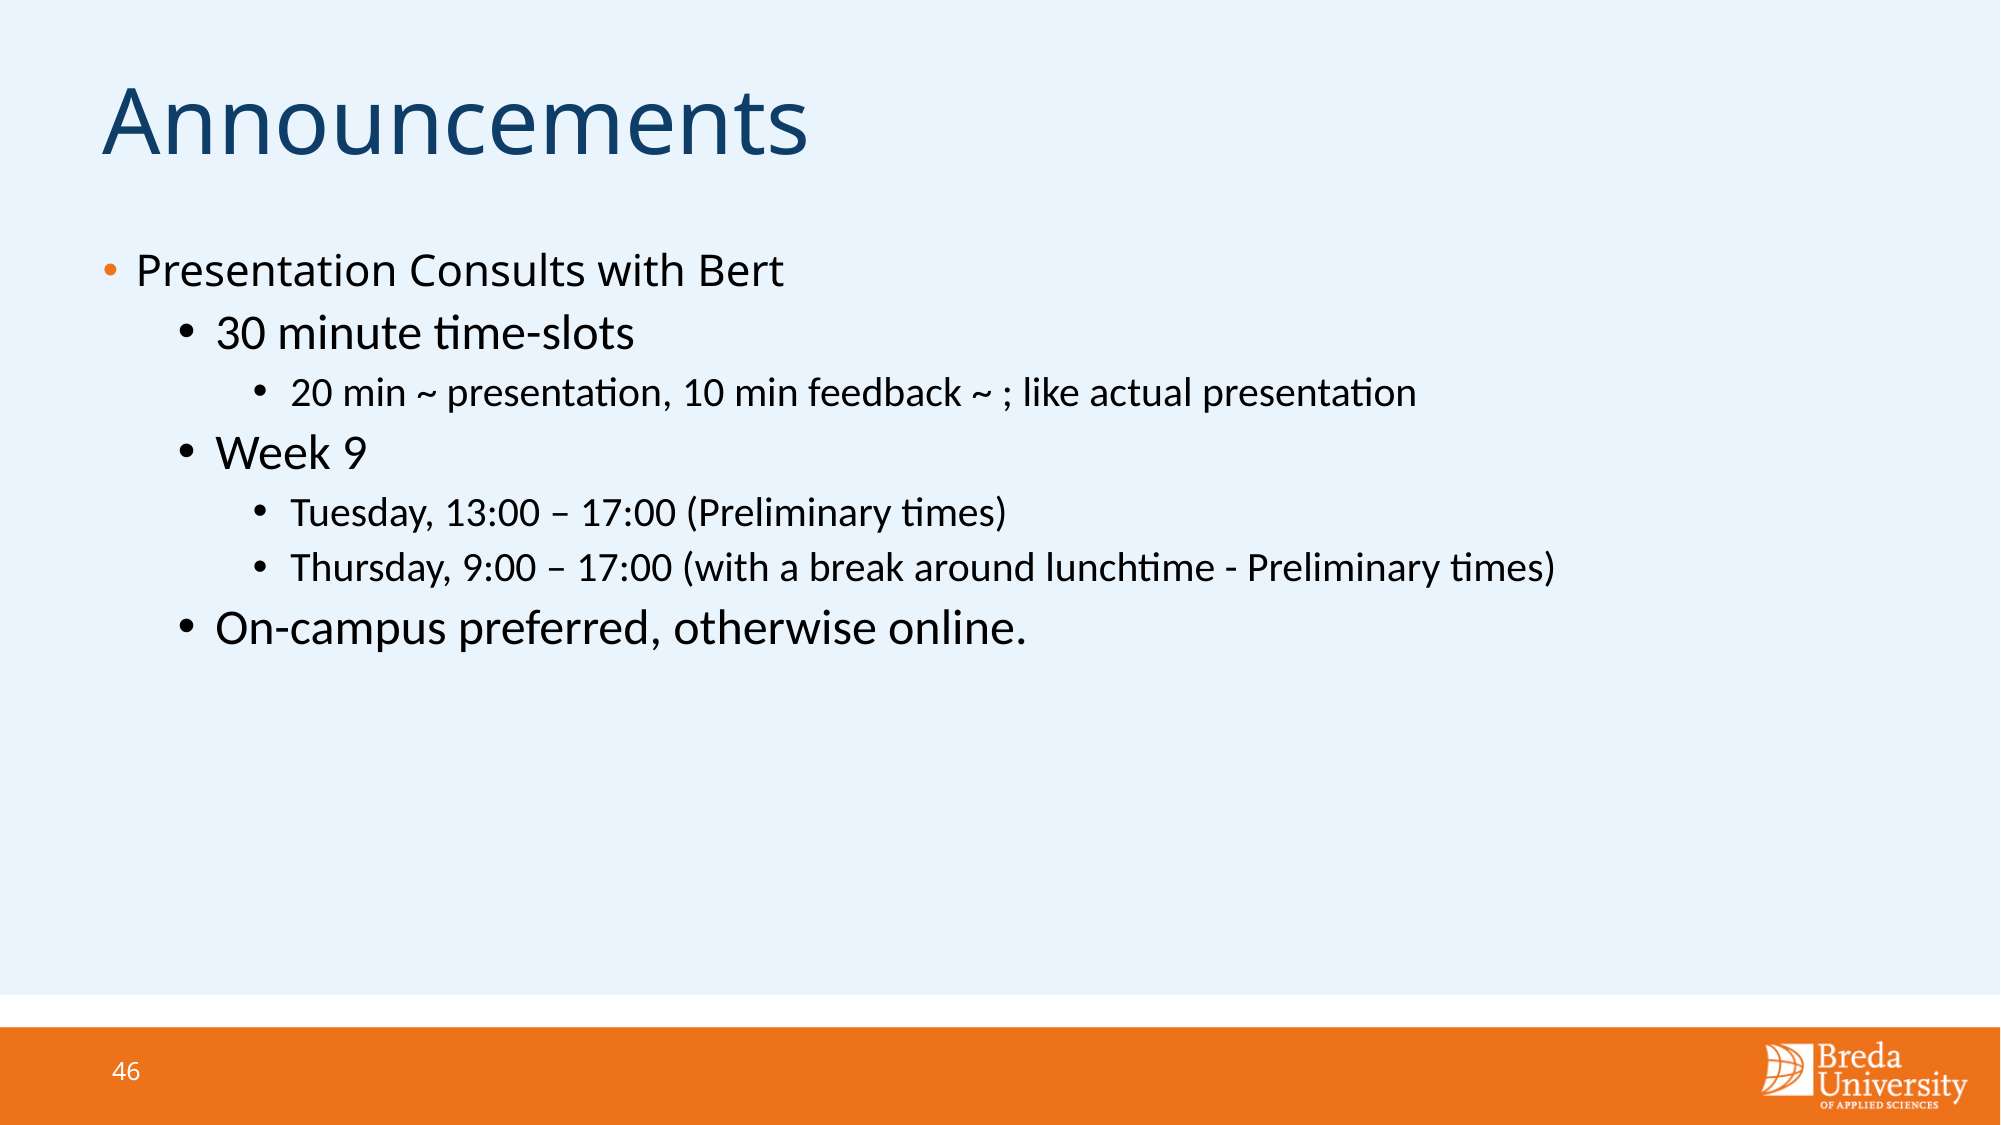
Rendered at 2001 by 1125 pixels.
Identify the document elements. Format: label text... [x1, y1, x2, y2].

picture [0, 0, 2001, 1125]
title Announcements [88, 67, 1917, 210]
slide_number 46 [97, 1042, 198, 1103]
list Presentation Consults with Bert 30 minute time-slots 20 min ~ presentation, 10 min feedback ~ ; like actual presentation Week 9 Tuesday, 13:00 – 17:00 (Preliminary times) Thursday, 9:00 – 17:00 (with a break around lunchtime - Preliminary times) On-campus preferred, otherwise online. [88, 241, 1917, 923]
